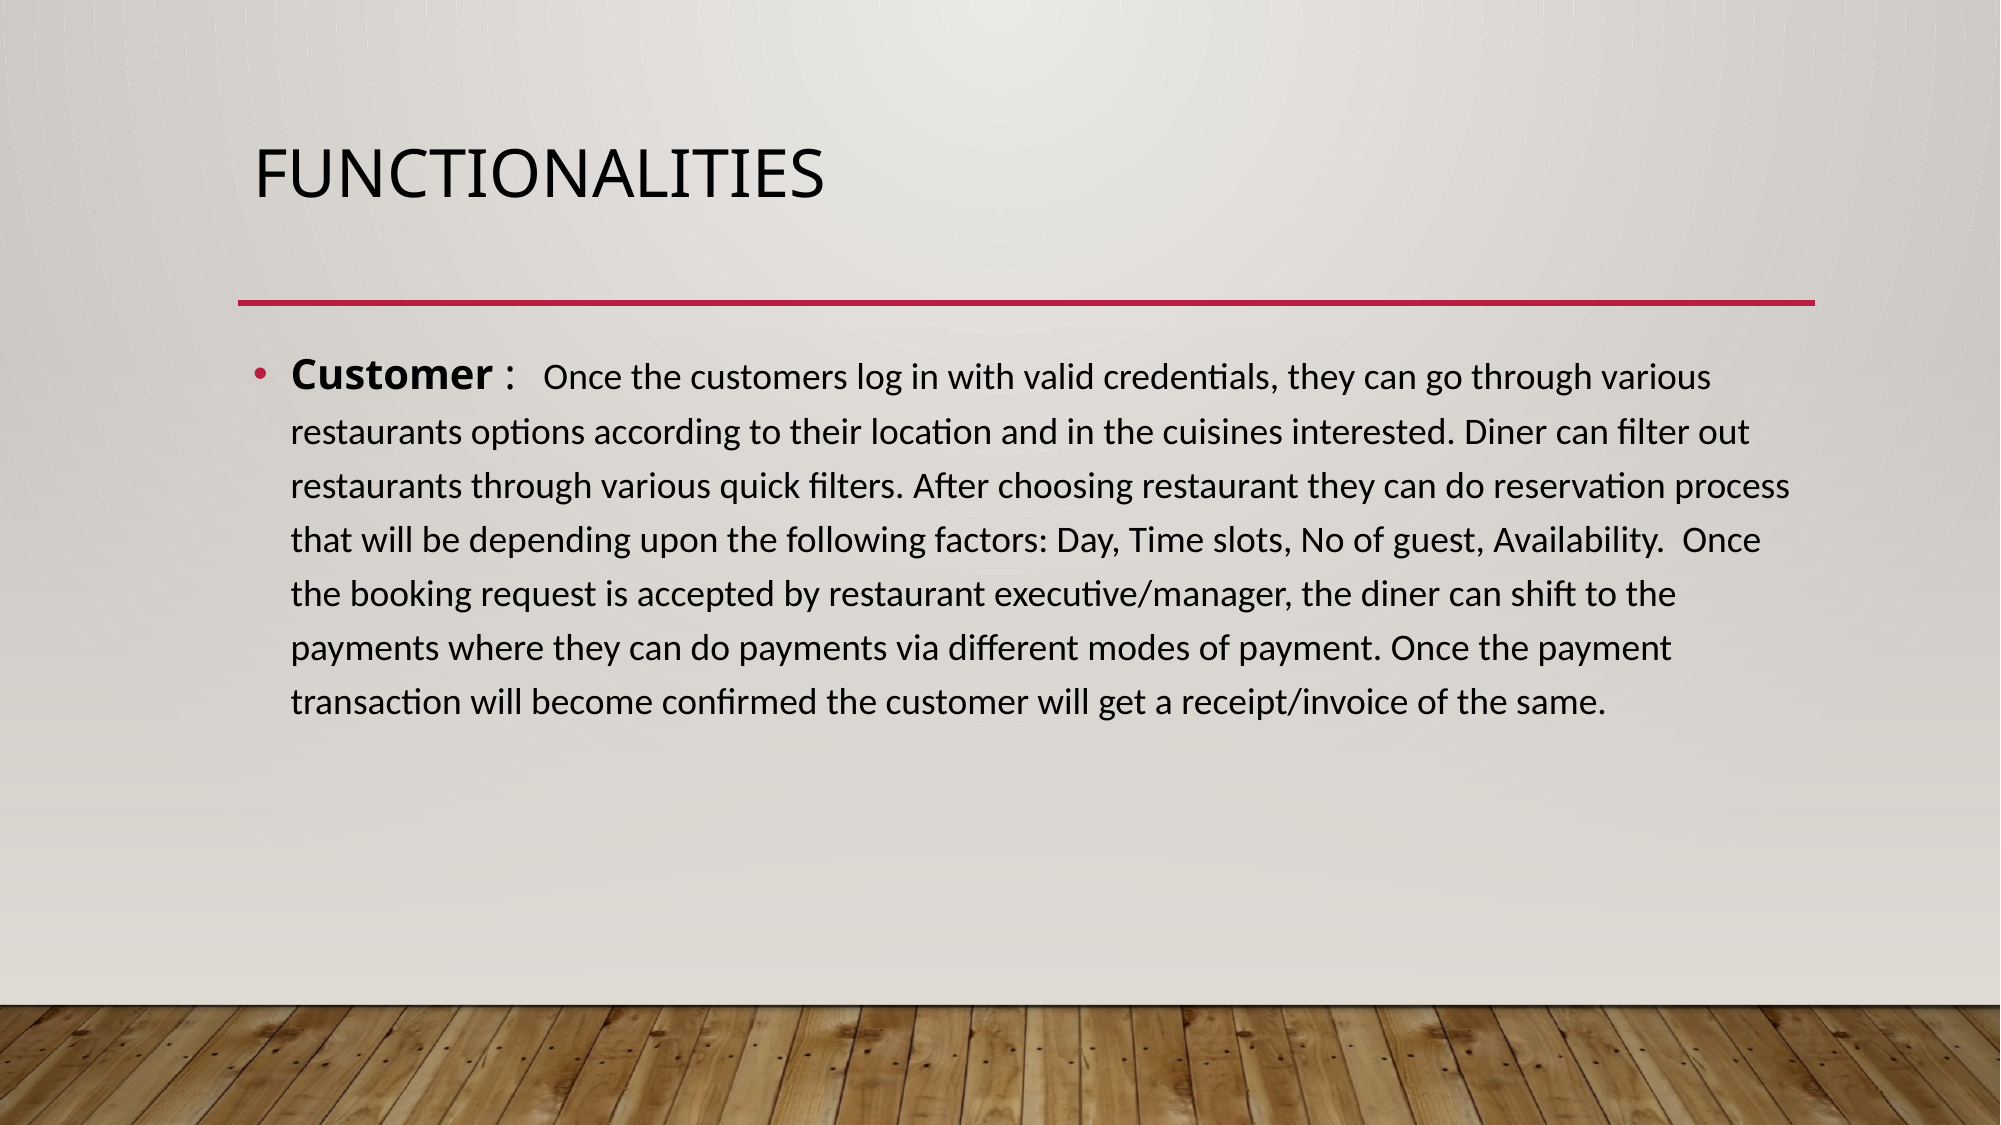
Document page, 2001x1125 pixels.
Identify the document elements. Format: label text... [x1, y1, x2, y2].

picture [0, 1005, 2000, 1125]
list Customer : Once the customers log in with valid credentials, they can go through various restaurants options according to their location and in the cuisines interested. Diner can filter out restaurants through various quick filters. After choosing restaurant they can do reservation process that will be depending upon the following factors: Day, Time slots, No of guest, Availability. Once the booking request is accepted by restaurant executive/manager, the diner can shift to the payments where they can do payments via different modes of payment. Once the payment transaction will become confirmed the customer will get a receipt/invoice of the same. [238, 330, 1814, 897]
title functionalities [238, 131, 1814, 305]
